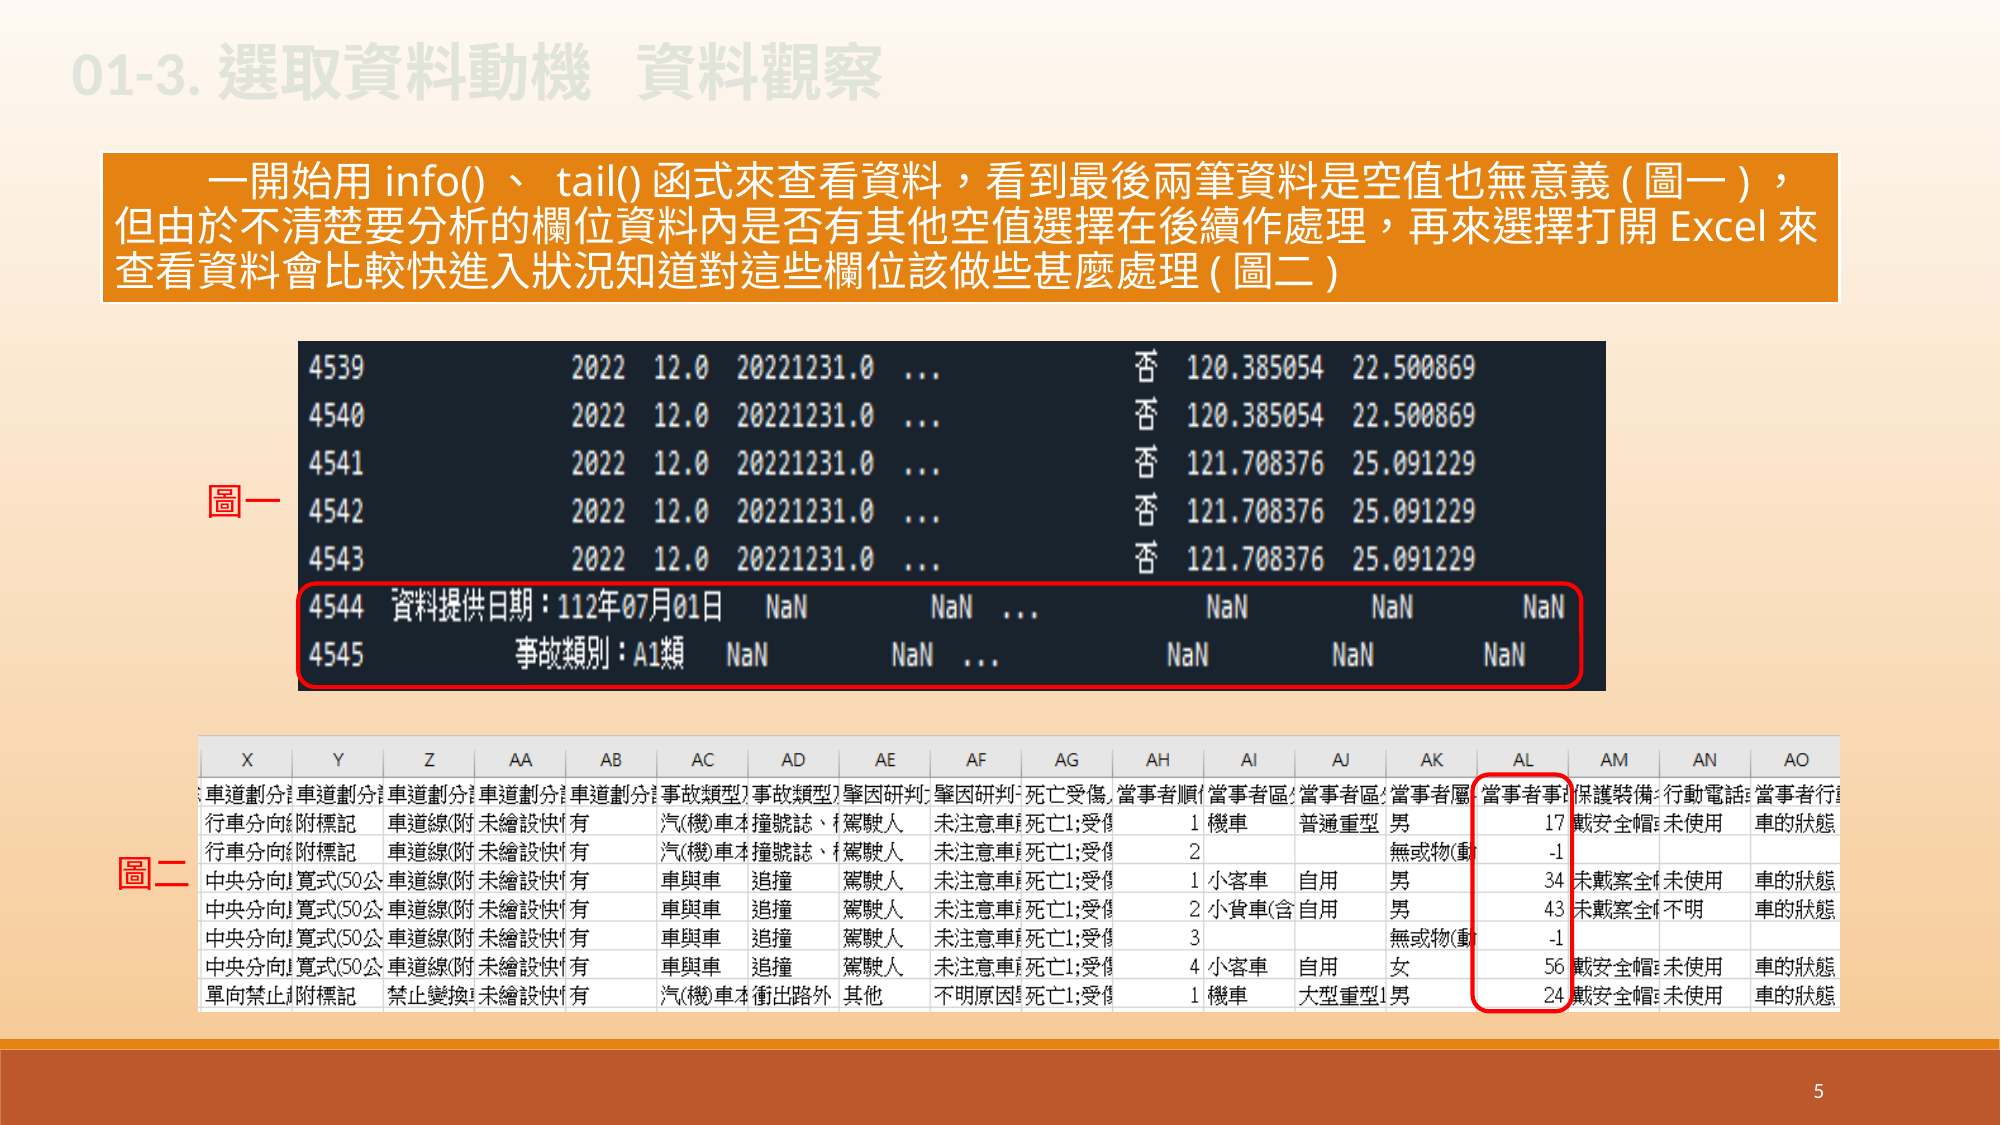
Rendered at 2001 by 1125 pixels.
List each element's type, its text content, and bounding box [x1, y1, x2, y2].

picture [297, 341, 1606, 692]
picture [197, 734, 1840, 1012]
text_box 圖一 [191, 470, 294, 530]
text_box 圖二 [101, 843, 195, 903]
slide_number 5 [1624, 1059, 1840, 1120]
text_box 01-3.選取資料動機 資料觀察 [56, 25, 972, 116]
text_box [101, 151, 1840, 304]
